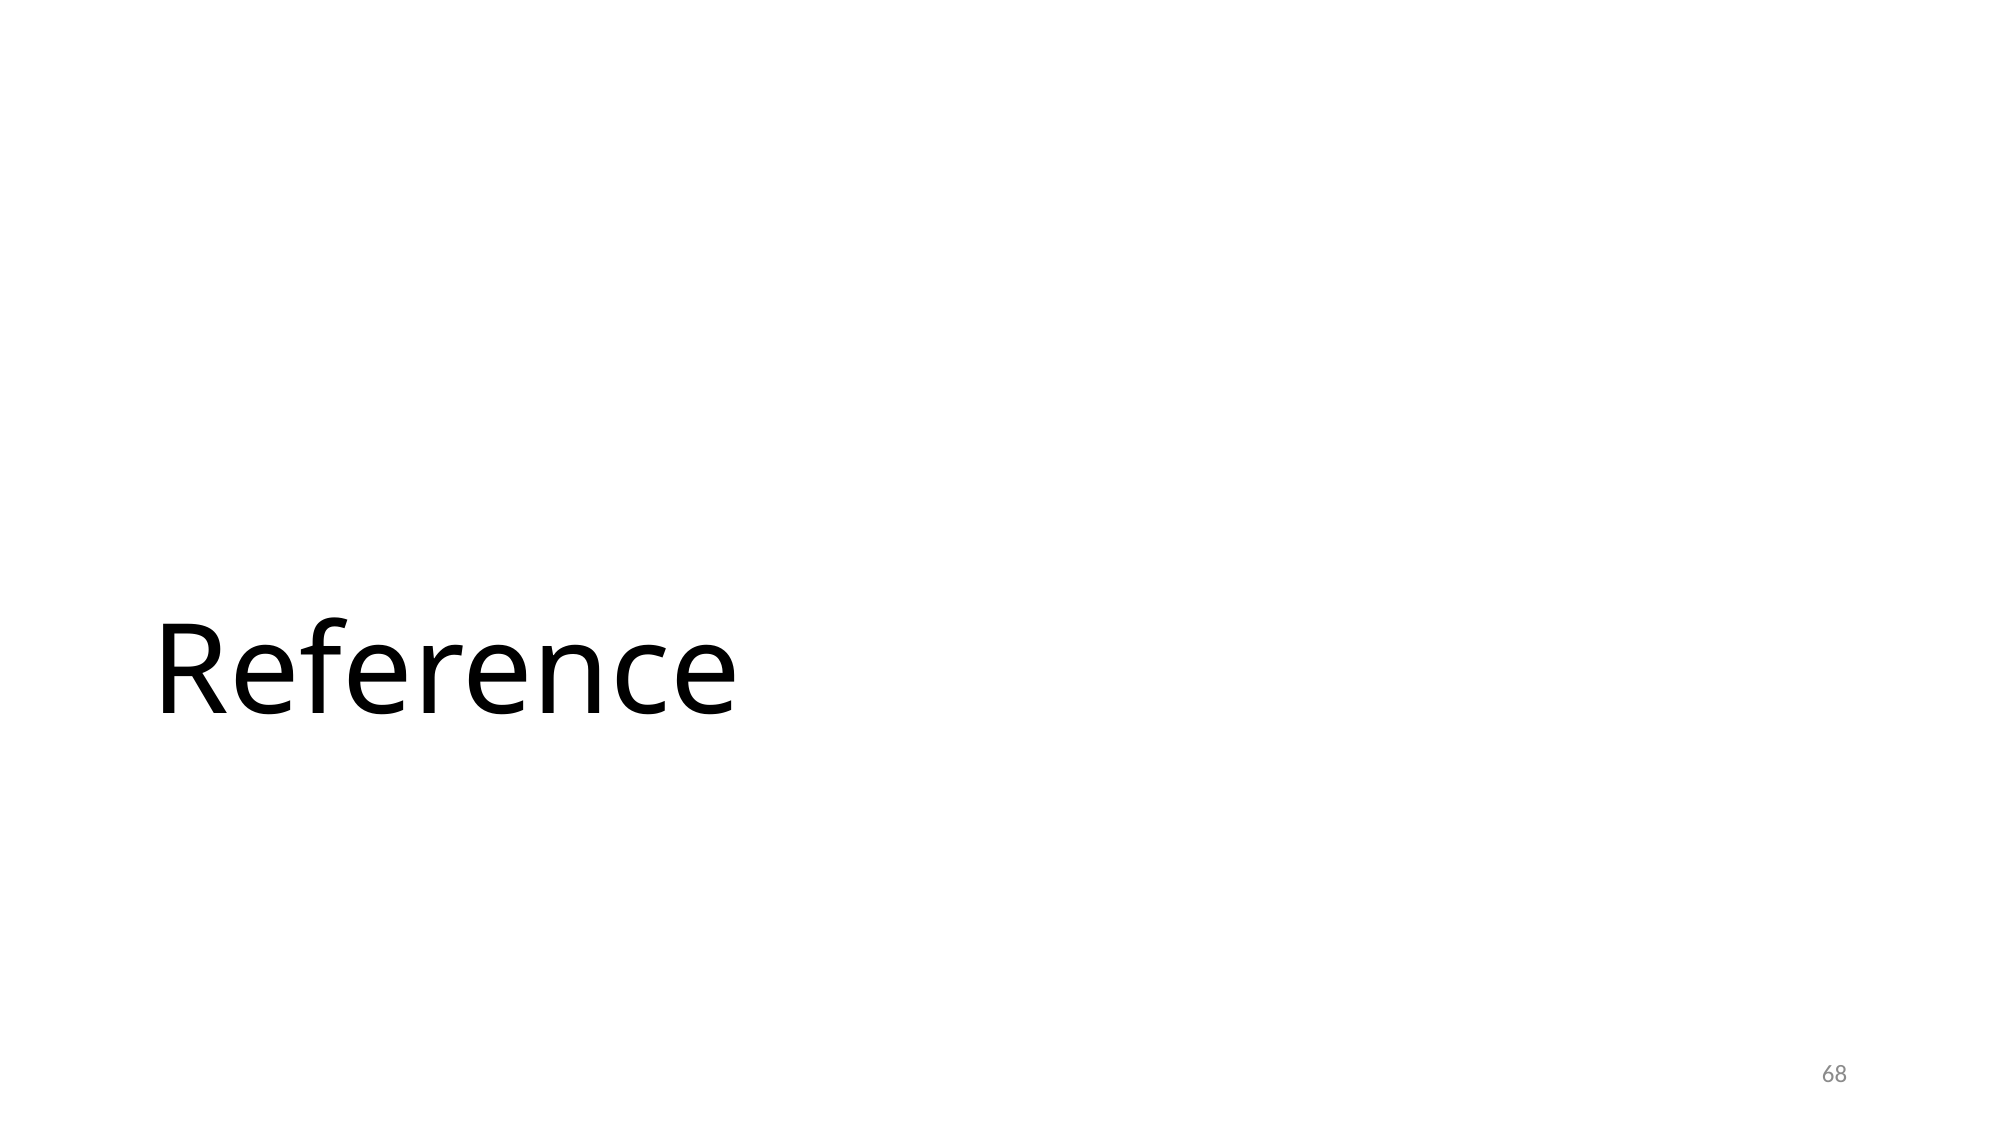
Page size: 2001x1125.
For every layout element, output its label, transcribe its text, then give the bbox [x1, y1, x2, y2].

title Reference [136, 280, 1862, 749]
slide_number 68 [1412, 1042, 1863, 1103]
